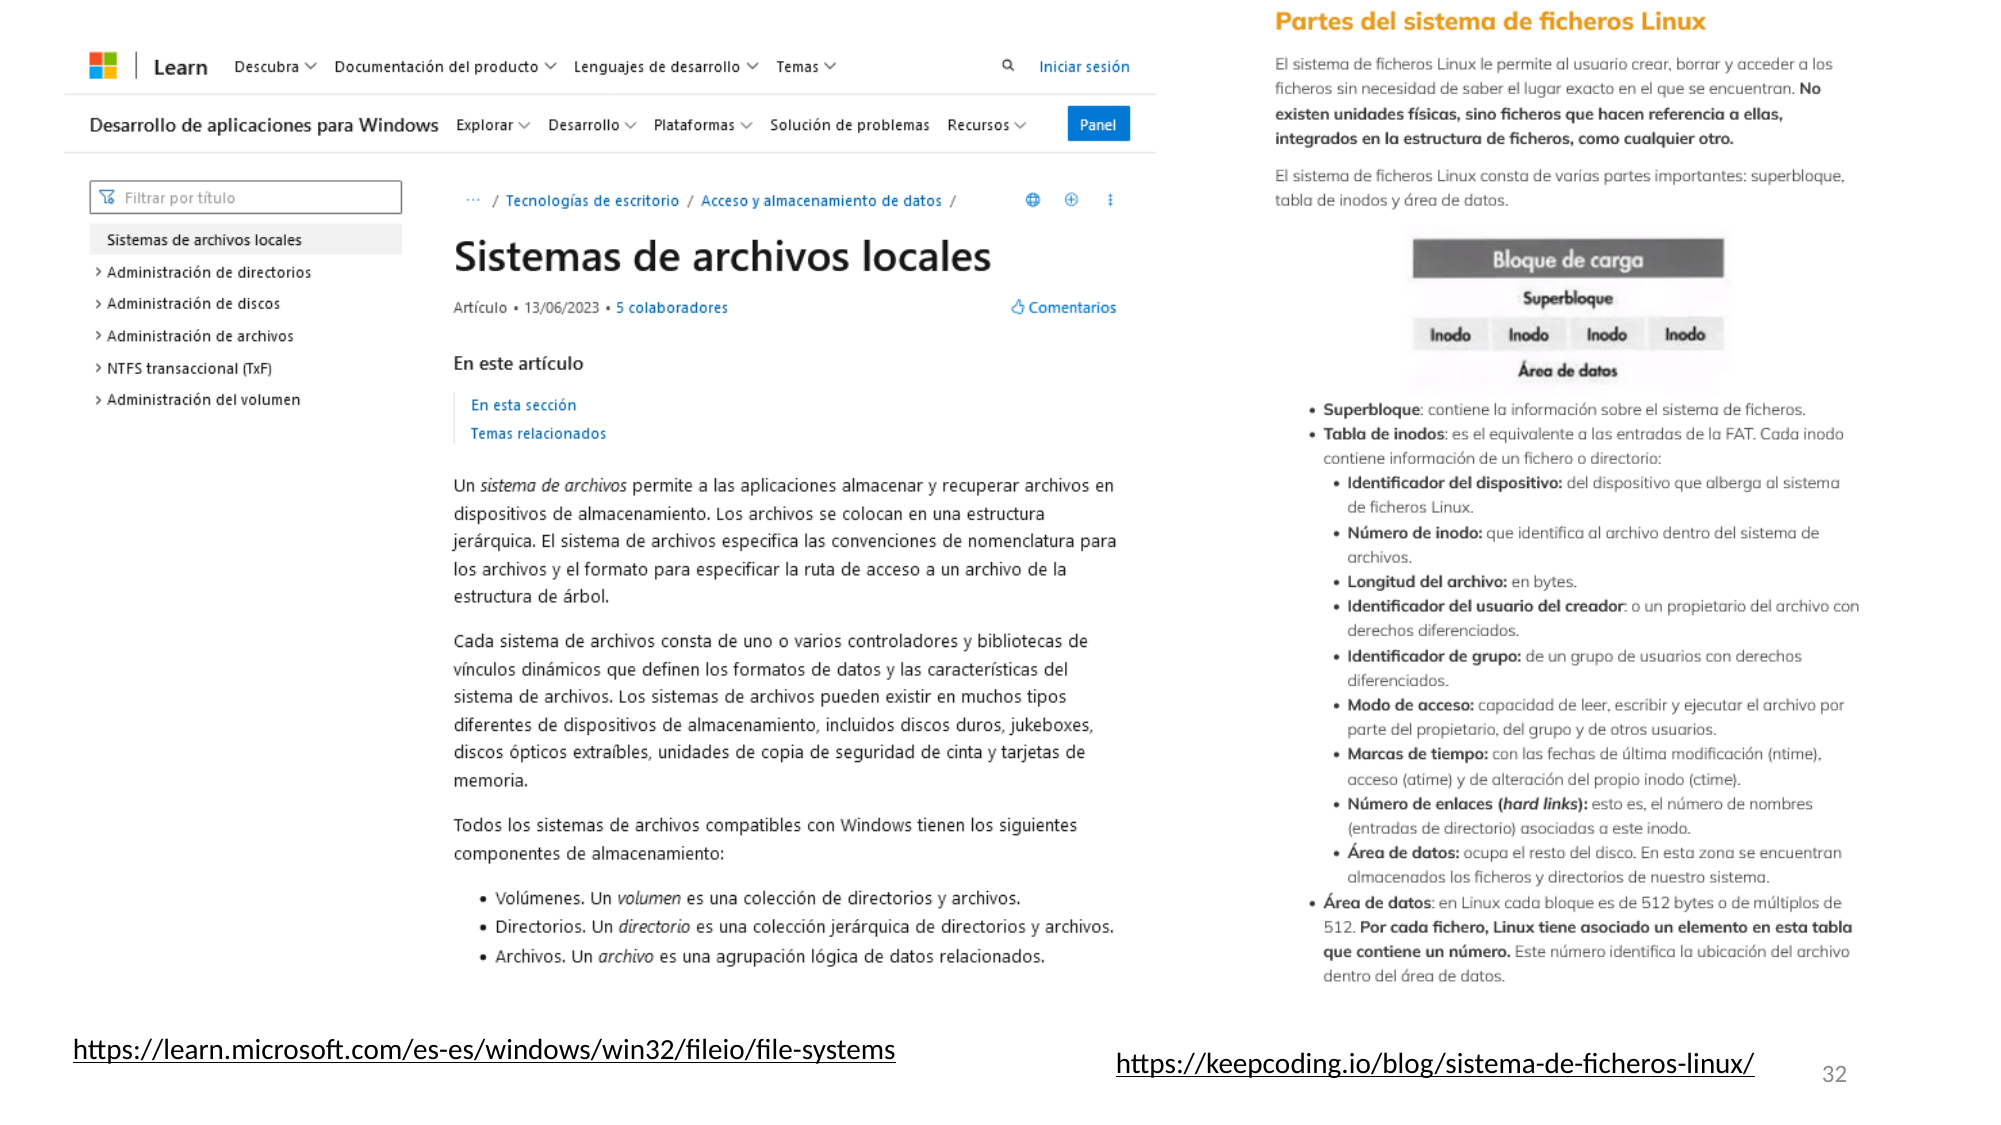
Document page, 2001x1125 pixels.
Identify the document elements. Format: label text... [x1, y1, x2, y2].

picture [1261, 0, 1874, 997]
slide_number 32 [1412, 1042, 1863, 1103]
picture [64, 37, 1156, 997]
text_box https://keepcoding.io/blog/sistema-de-ficheros-linux/ [1101, 1036, 1777, 1087]
text_box https://learn.microsoft.com/es-es/windows/win32/fileio/file-systems [58, 1023, 1201, 1073]
